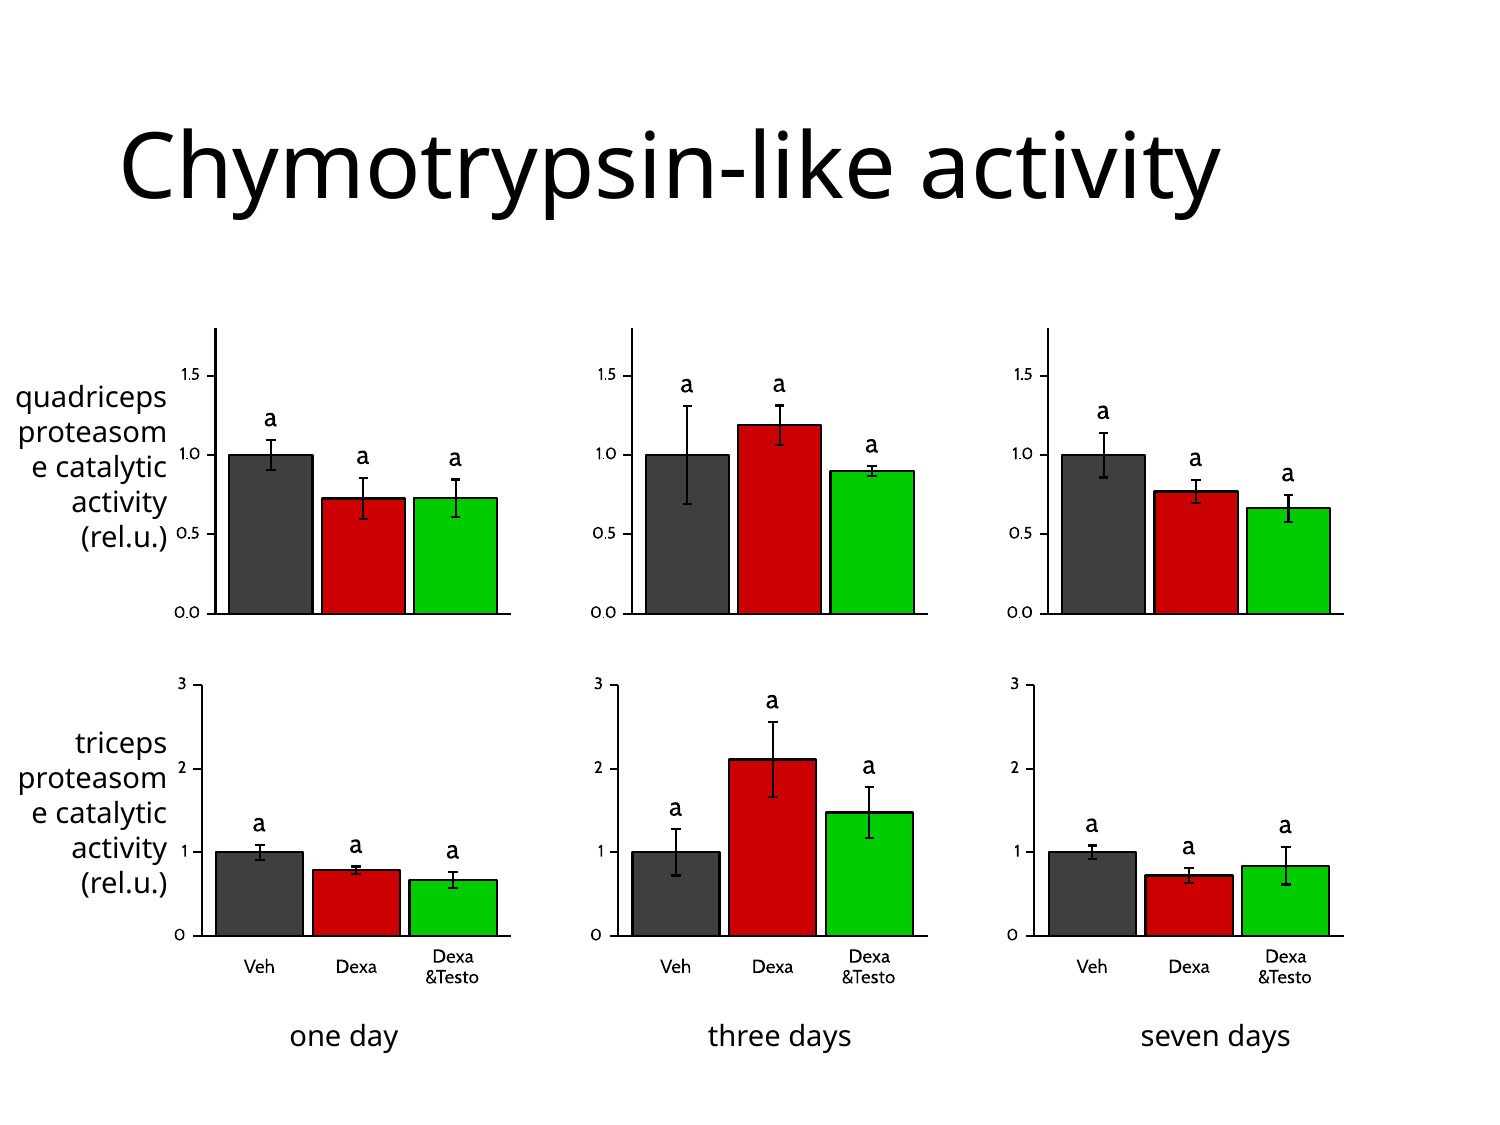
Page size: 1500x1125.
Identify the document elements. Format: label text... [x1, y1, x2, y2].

text_box seven days [1111, 1014, 1321, 1060]
text_box three days [675, 1014, 885, 1060]
text_box one day [239, 1014, 449, 1060]
title Chymotrypsin-like activity [103, 59, 1397, 278]
text_box triceps proteasome catalytic activity (rel.u.) [0, 716, 123, 907]
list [123, 299, 1377, 1014]
text_box quadriceps proteasome catalytic activity (rel.u.) [0, 370, 123, 561]
